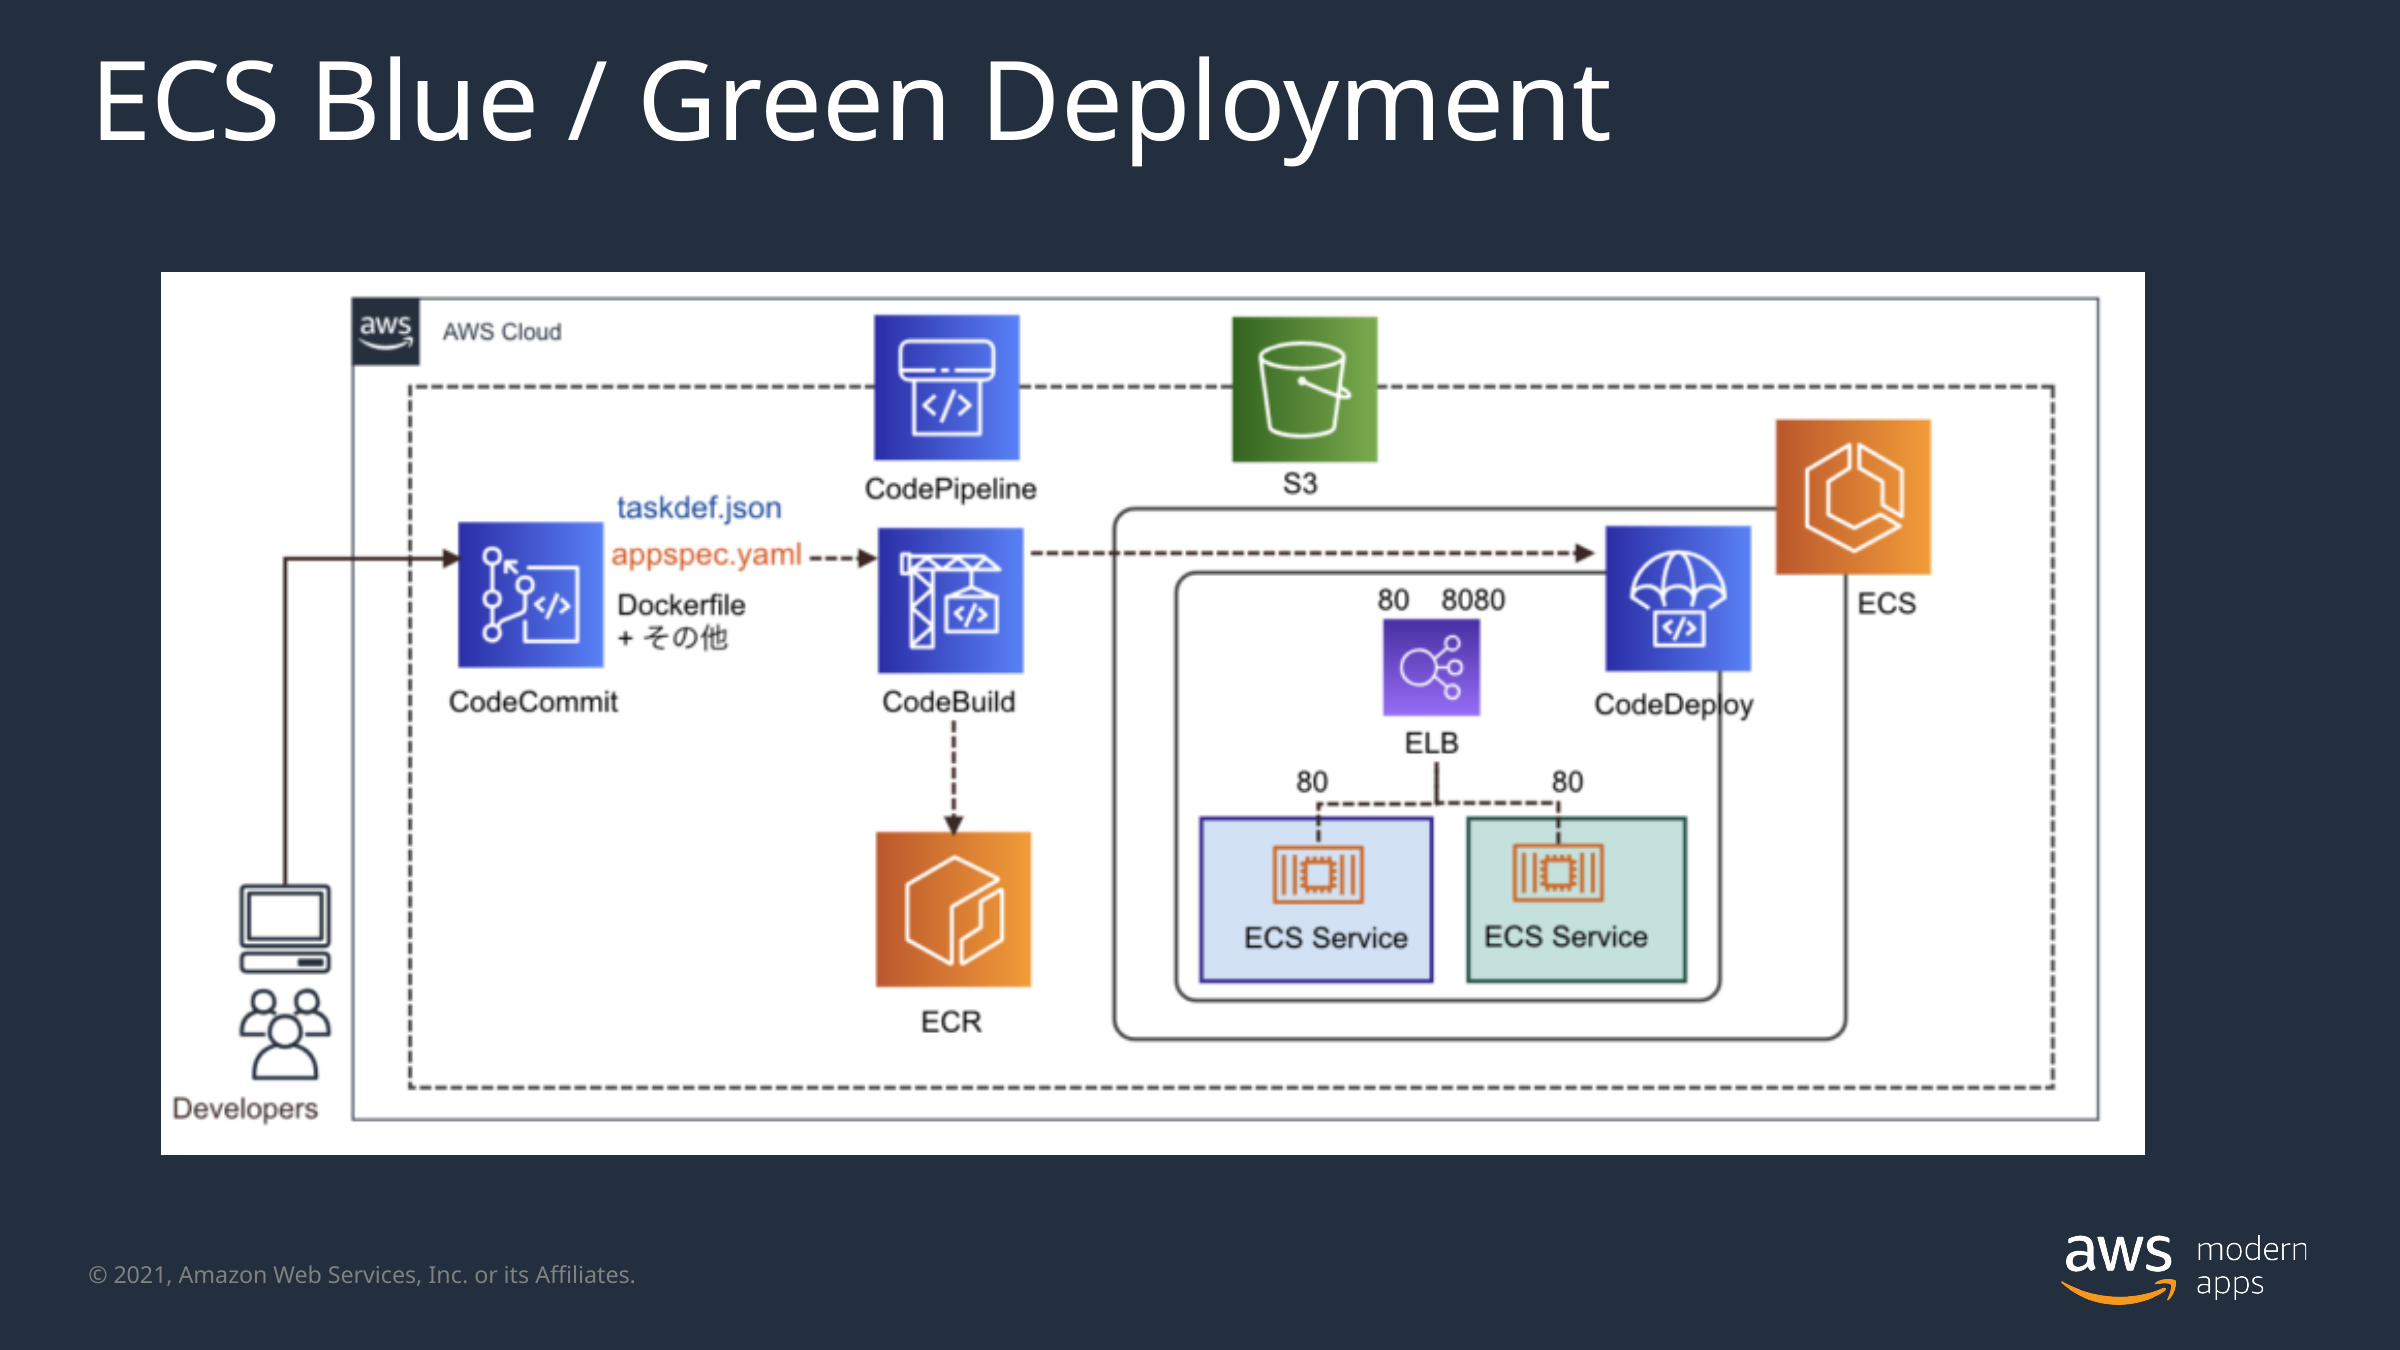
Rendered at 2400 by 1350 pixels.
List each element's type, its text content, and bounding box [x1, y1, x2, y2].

title ECS Blue / Green Deployment [90, 30, 2307, 256]
picture [161, 272, 2146, 1155]
